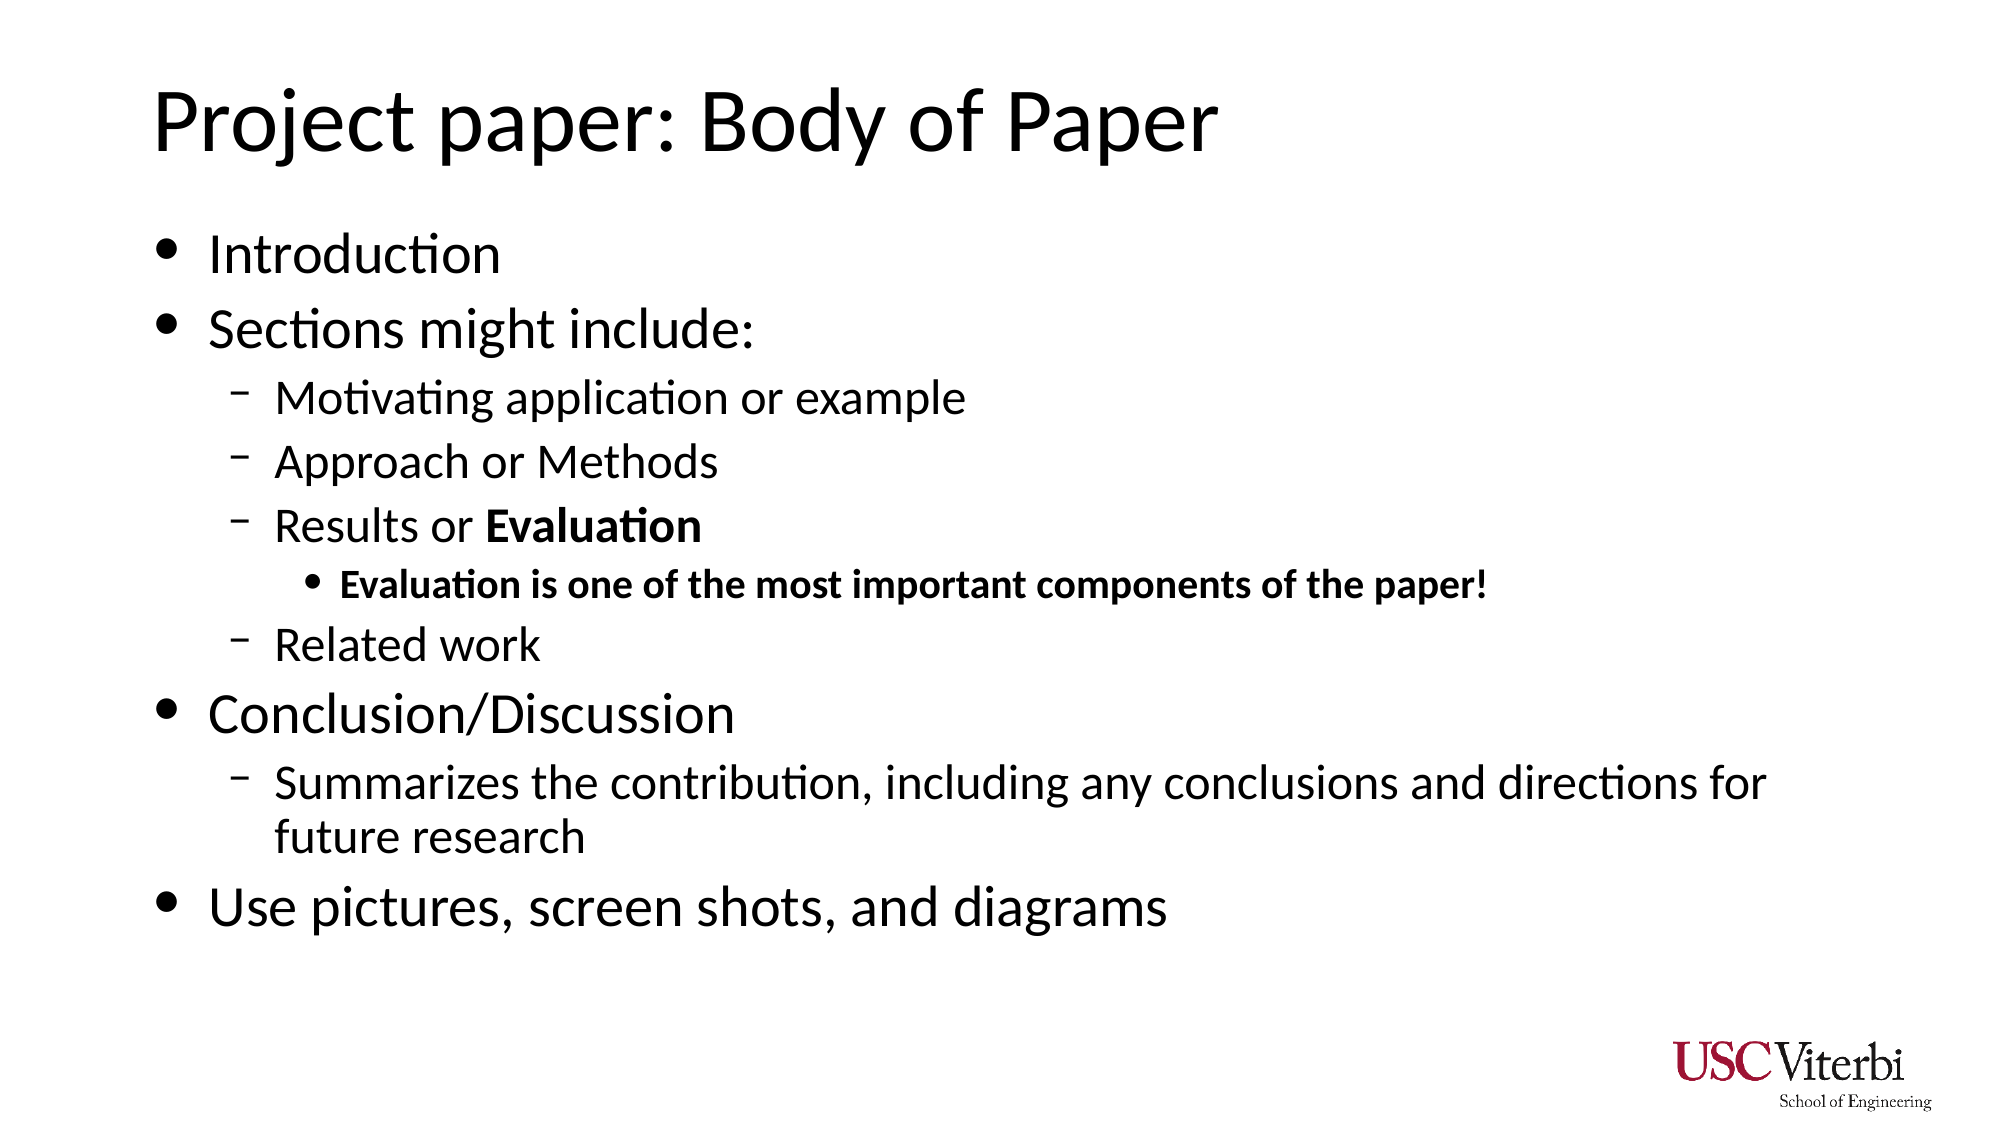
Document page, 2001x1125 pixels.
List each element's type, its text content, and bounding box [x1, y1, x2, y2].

picture [1641, 1027, 1964, 1118]
list Introduction Sections might include: Motivating application or example Approach or Methods Results or Evaluation Evaluation is one of the most important components of the paper! Related work Conclusion/Discussion Summarizes the contribution, including any conclusions and directions for future research Use pictures, screen shots, and diagrams [137, 215, 1863, 1014]
title Project paper: Body of Paper [137, 12, 1863, 215]
